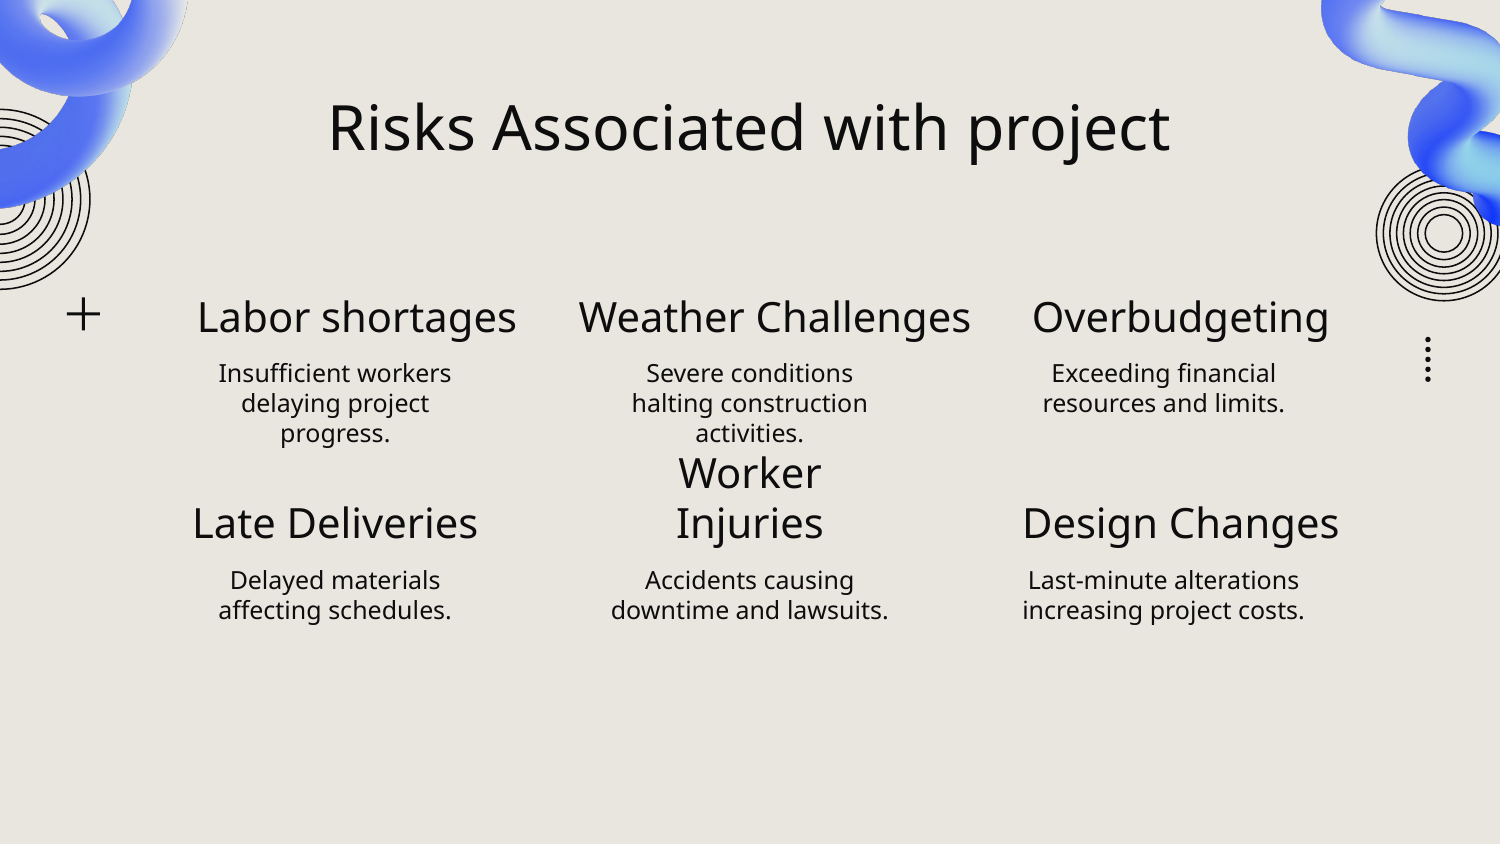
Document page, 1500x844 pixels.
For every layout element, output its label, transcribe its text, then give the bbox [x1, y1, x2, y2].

picture [0, 0, 233, 234]
subtitle Late Deliveries [172, 486, 499, 562]
subtitle Design Changes [1001, 486, 1361, 562]
subtitle Worker Injuries [587, 486, 913, 562]
subtitle Insufficient workers delaying project progress. [172, 356, 499, 457]
subtitle Exceeding financial resources and limits. [1001, 356, 1327, 457]
subtitle Weather Challenges [548, 280, 1001, 356]
subtitle Delayed materials affecting schedules. [172, 562, 499, 731]
subtitle Last-minute alterations increasing project costs. [1001, 562, 1327, 731]
subtitle Overbudgeting [1001, 280, 1361, 356]
title Risks Associated with project [118, 72, 1382, 167]
subtitle Severe conditions halting construction activities. [587, 356, 913, 457]
subtitle Labor shortages [142, 280, 548, 356]
subtitle Accidents causing downtime and lawsuits. [587, 562, 913, 731]
picture [1258, 0, 1500, 240]
